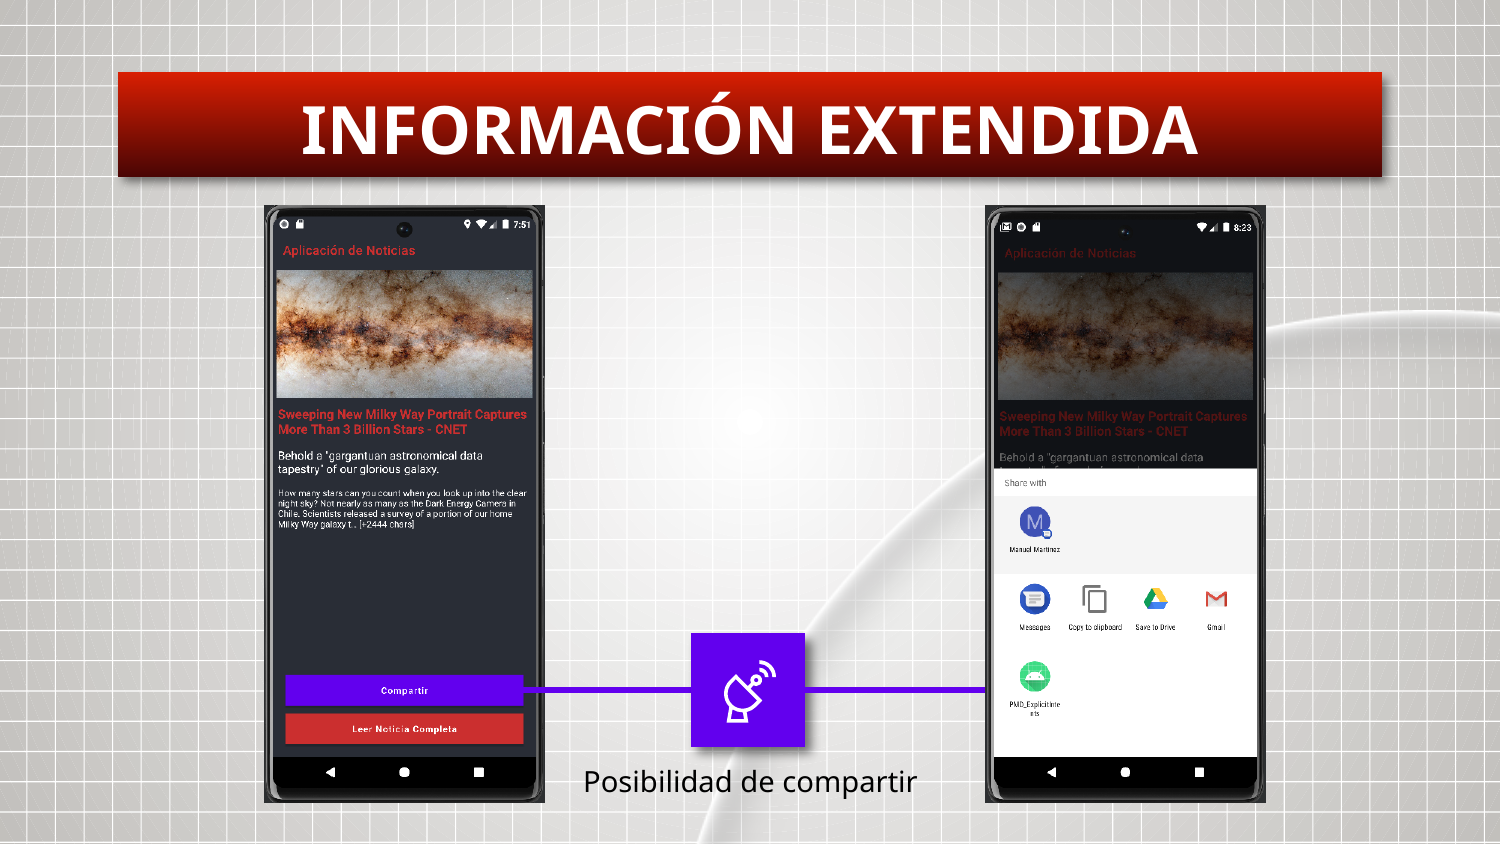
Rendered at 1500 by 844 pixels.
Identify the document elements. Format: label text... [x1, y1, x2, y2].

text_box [691, 633, 805, 747]
title INFORMACIÓN EXTENDIDA [118, 72, 1382, 177]
picture [264, 205, 545, 804]
picture [658, 205, 1500, 844]
text_box Posibilidad de compartir [568, 755, 933, 806]
